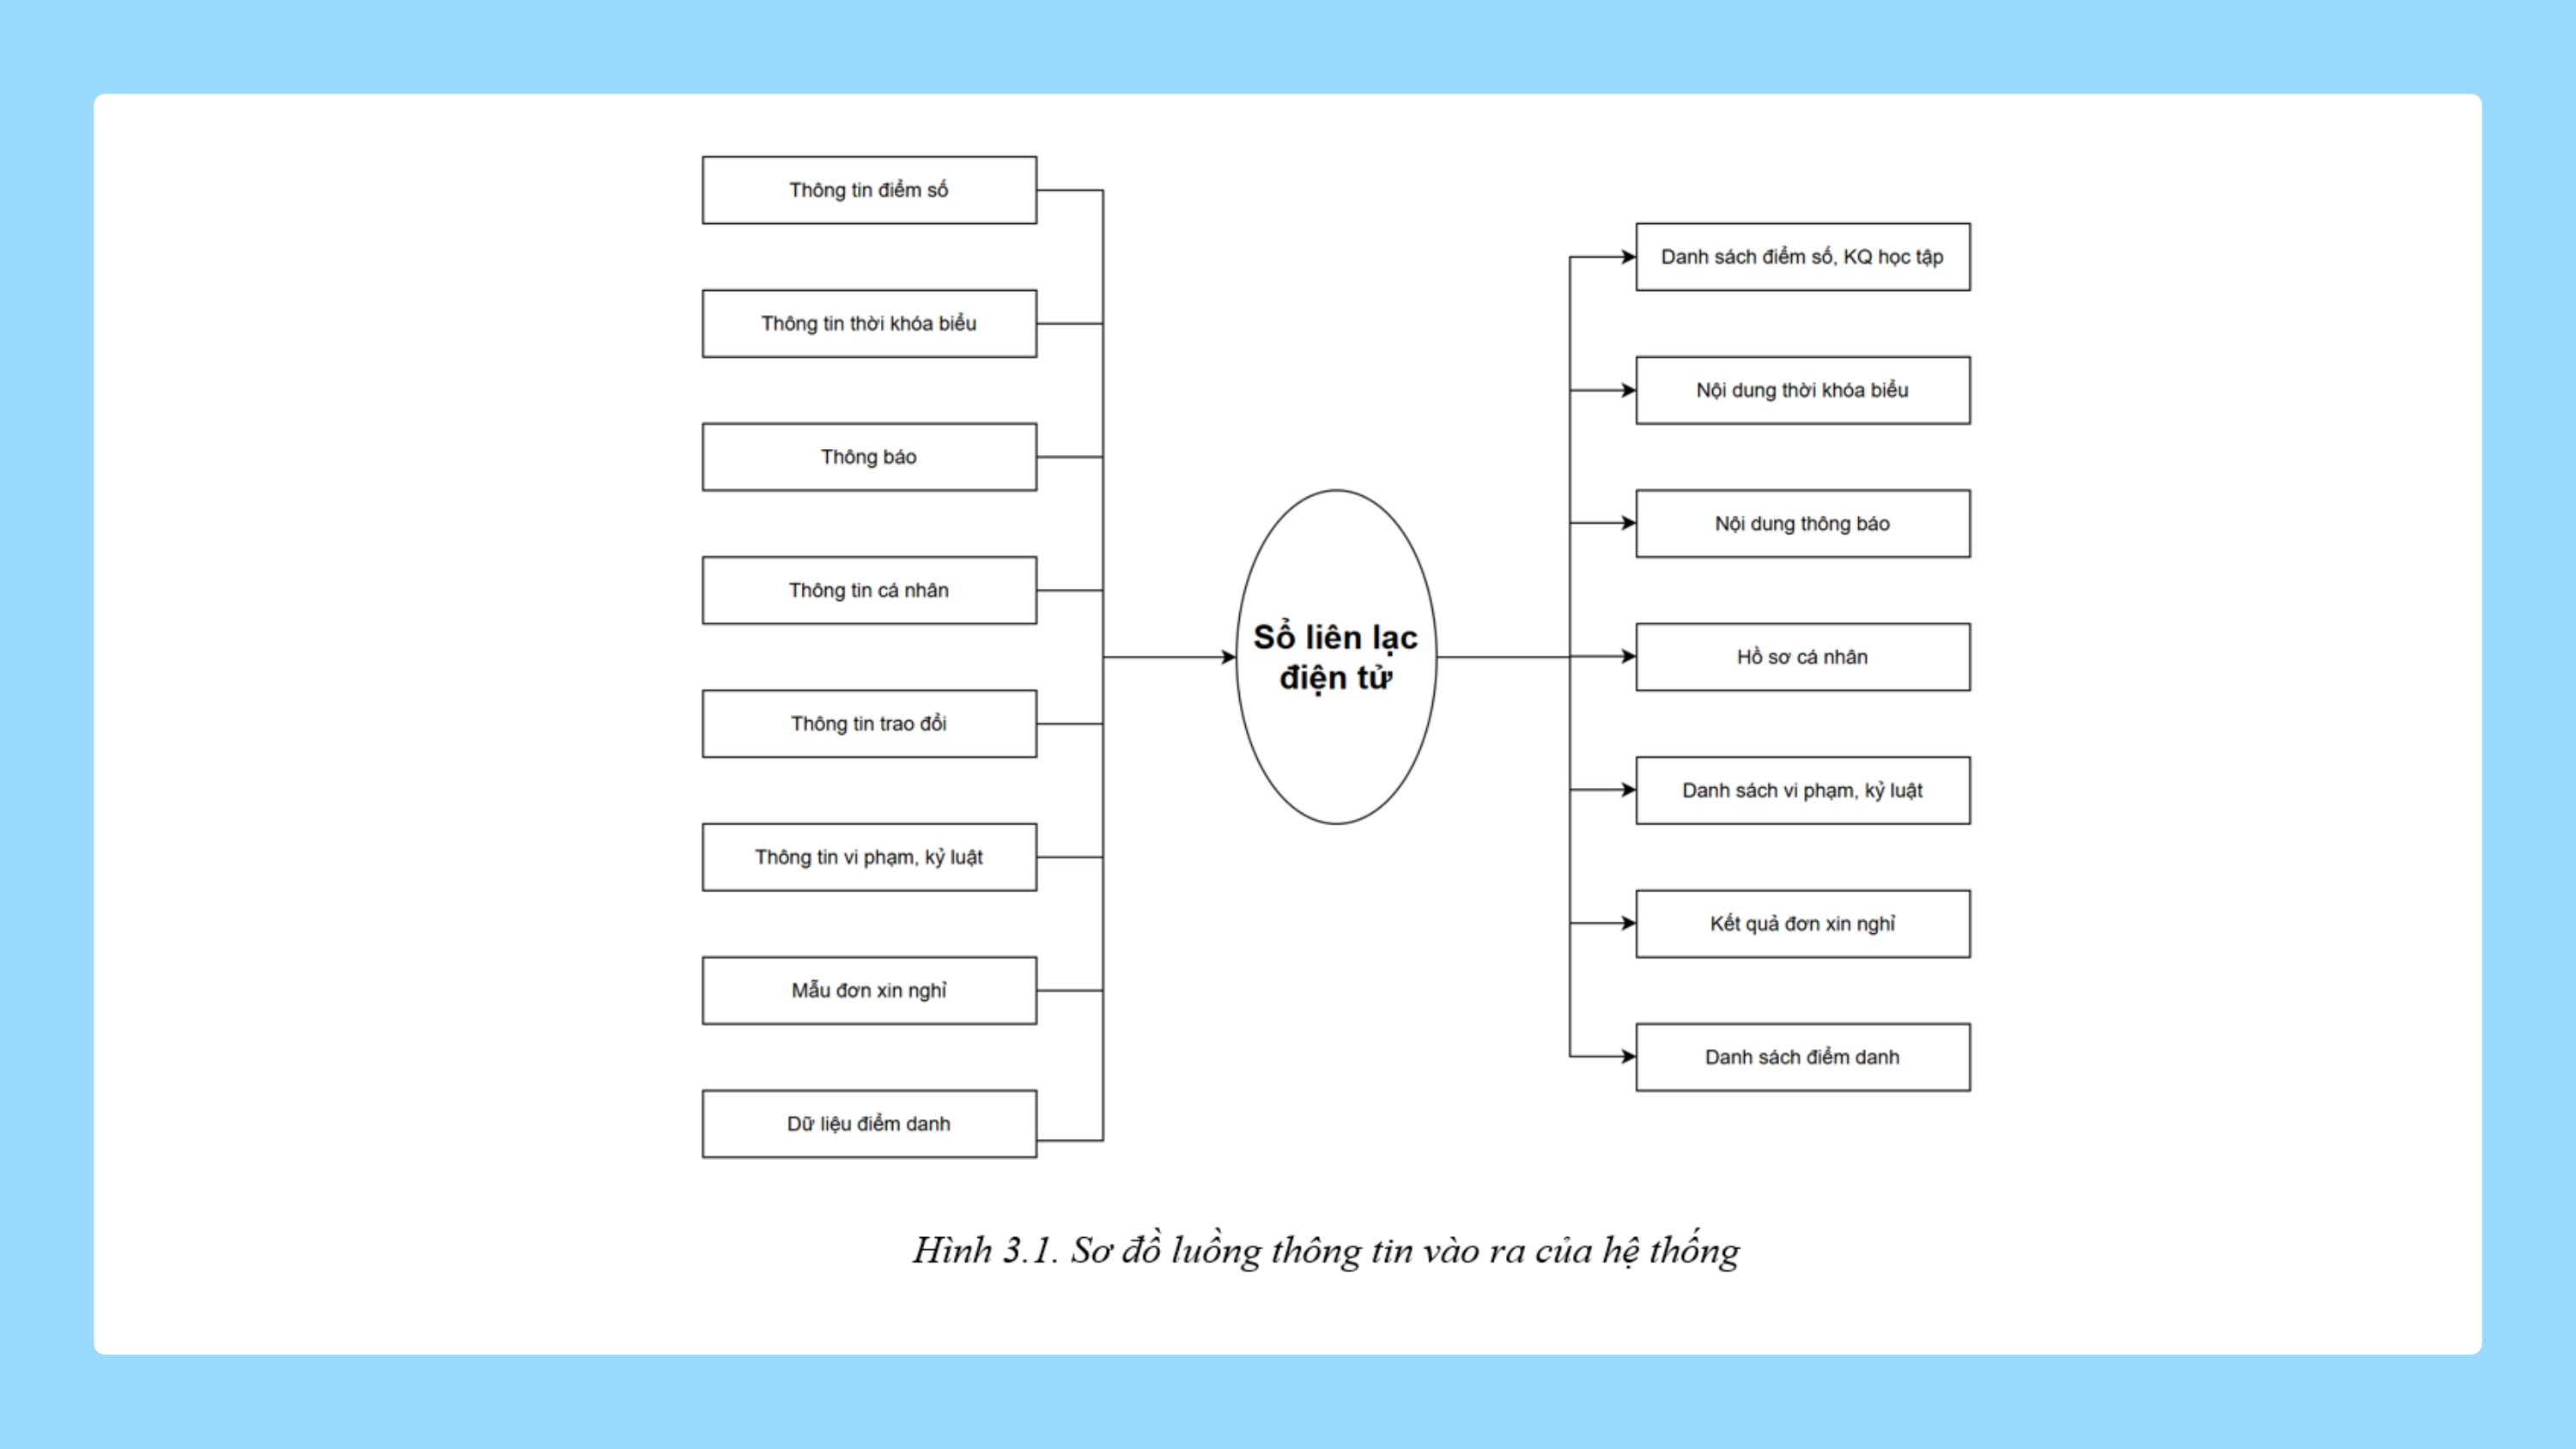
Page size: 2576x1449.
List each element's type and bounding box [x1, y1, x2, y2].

text_box [94, 94, 2482, 1355]
